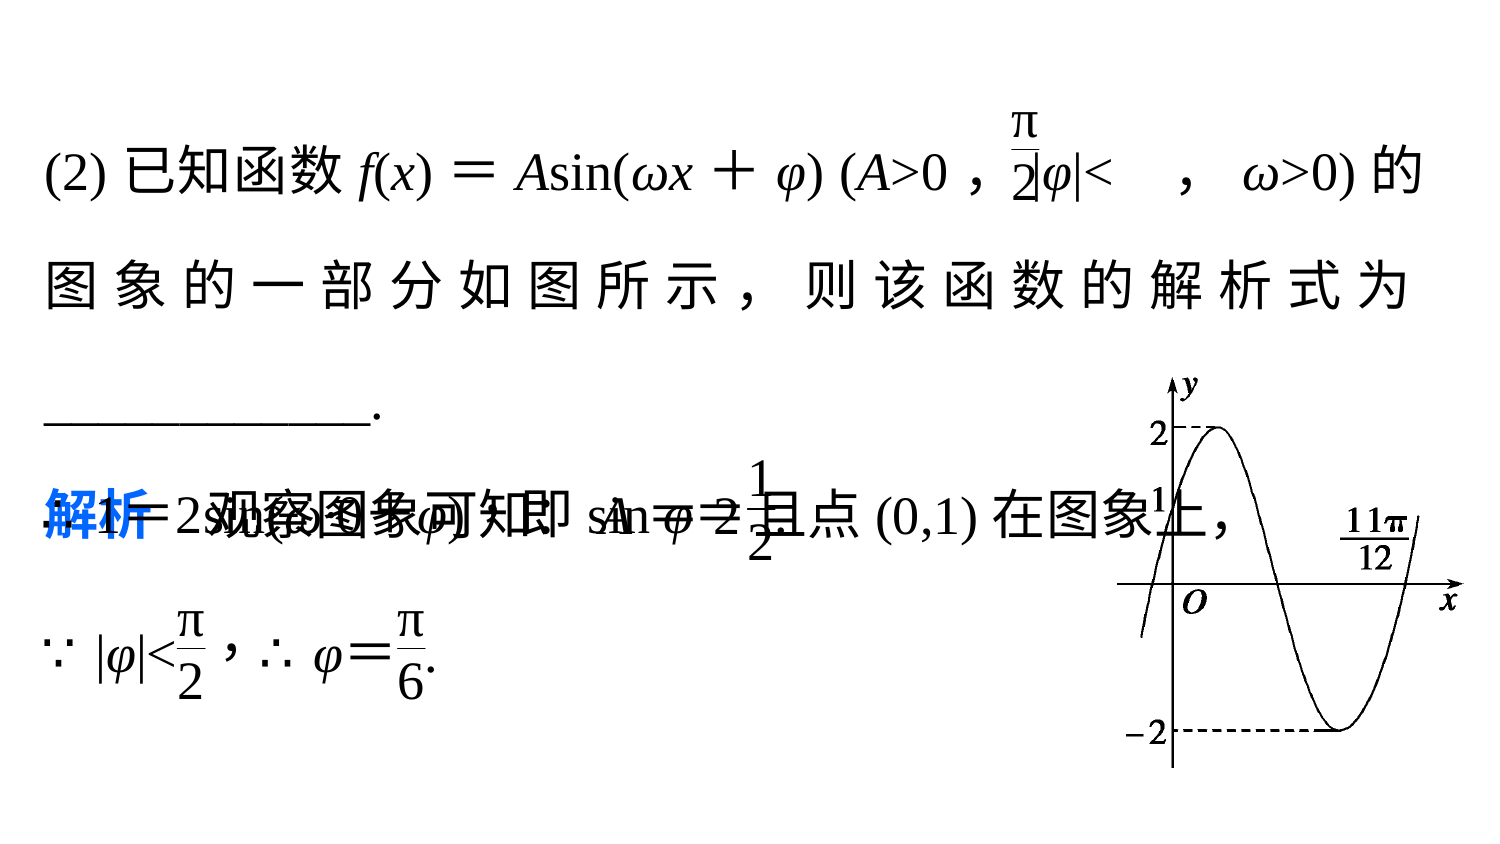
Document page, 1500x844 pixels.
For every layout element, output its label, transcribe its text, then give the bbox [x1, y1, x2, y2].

text_box (2)已知函数f(x)＝Asin(ωx＋φ) (A>0，|φ|< ，ω>0)的图象的一部分如图所示，则该函数的解析式为____________. 解析 观察图象可知：A＝2且点(0,1)在图象上， [29, 79, 1440, 553]
picture [1115, 374, 1471, 769]
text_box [1011, 85, 1070, 234]
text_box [40, 447, 1040, 586]
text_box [40, 586, 1041, 763]
